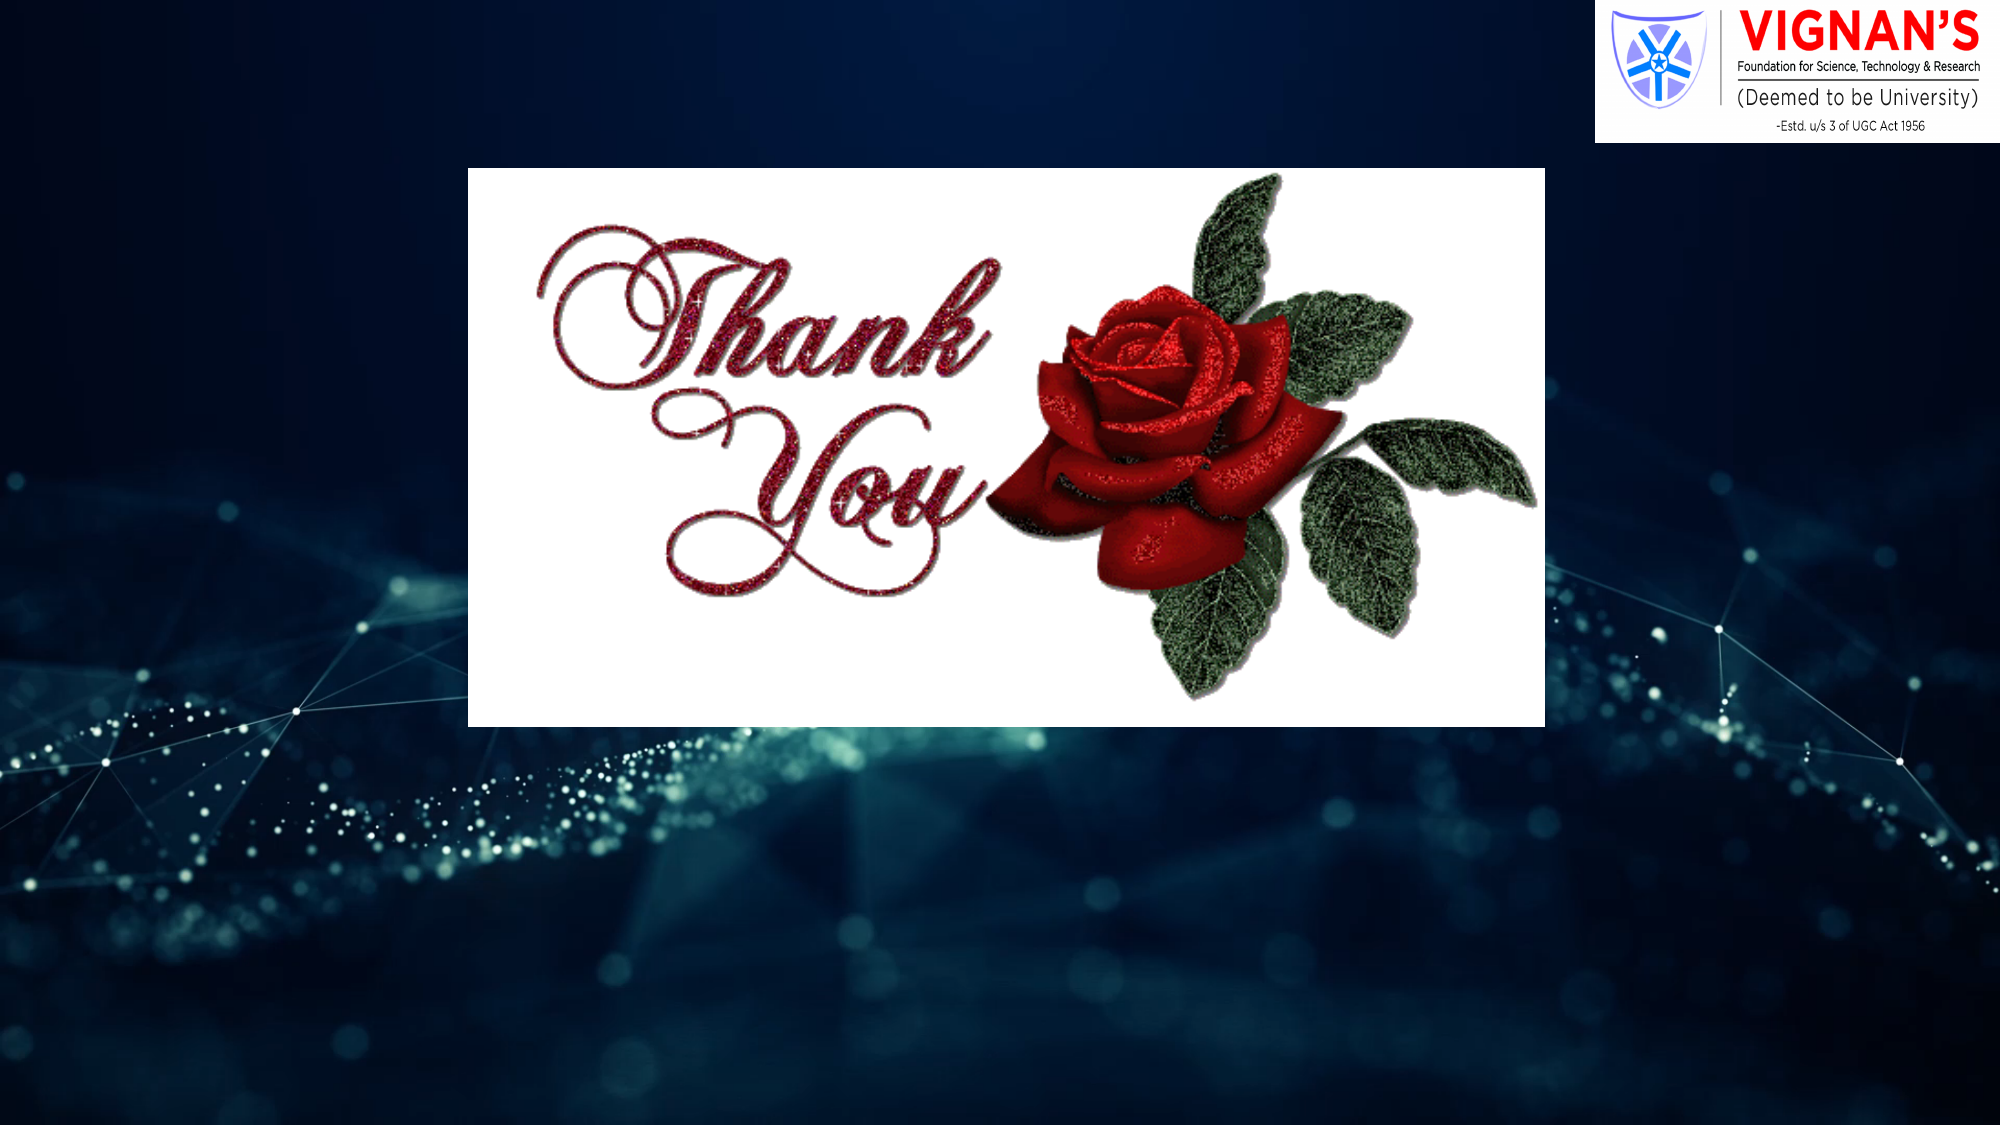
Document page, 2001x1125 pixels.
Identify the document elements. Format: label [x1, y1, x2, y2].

list [468, 168, 1545, 727]
picture [1595, 0, 2000, 143]
text_box [0, 0, 2000, 1125]
